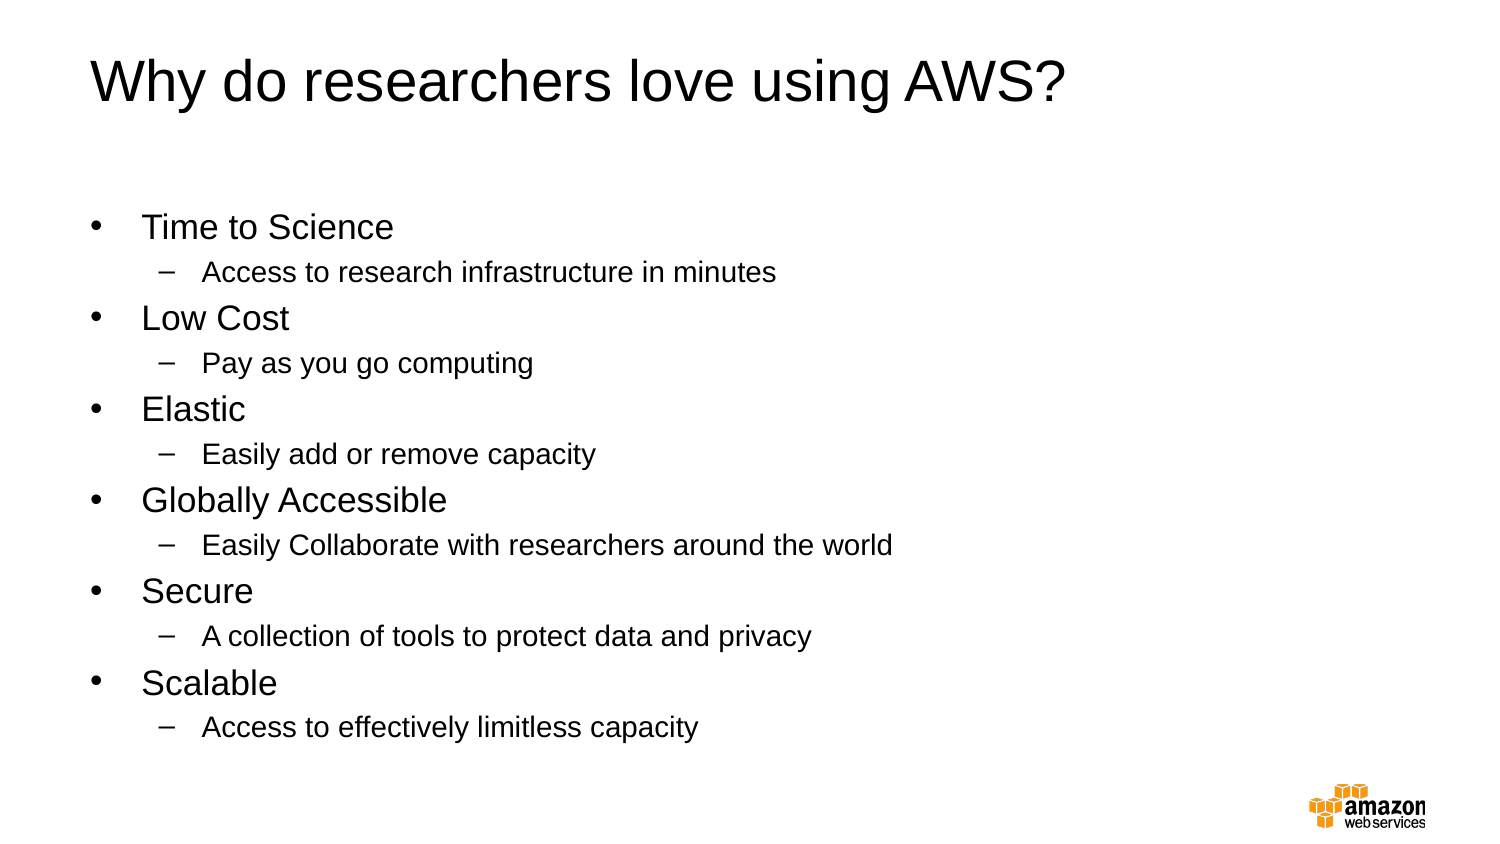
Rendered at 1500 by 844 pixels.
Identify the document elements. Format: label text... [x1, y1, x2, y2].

title Why do researchers love using AWS? [75, 33, 1425, 123]
list Time to Science Access to research infrastructure in minutes Low Cost Pay as you go computing Elastic Easily add or remove capacity Globally Accessible Easily Collaborate with researchers around the world Secure A collection of tools to protect data and privacy Scalable Access to effectively limitless capacity [75, 196, 1425, 754]
